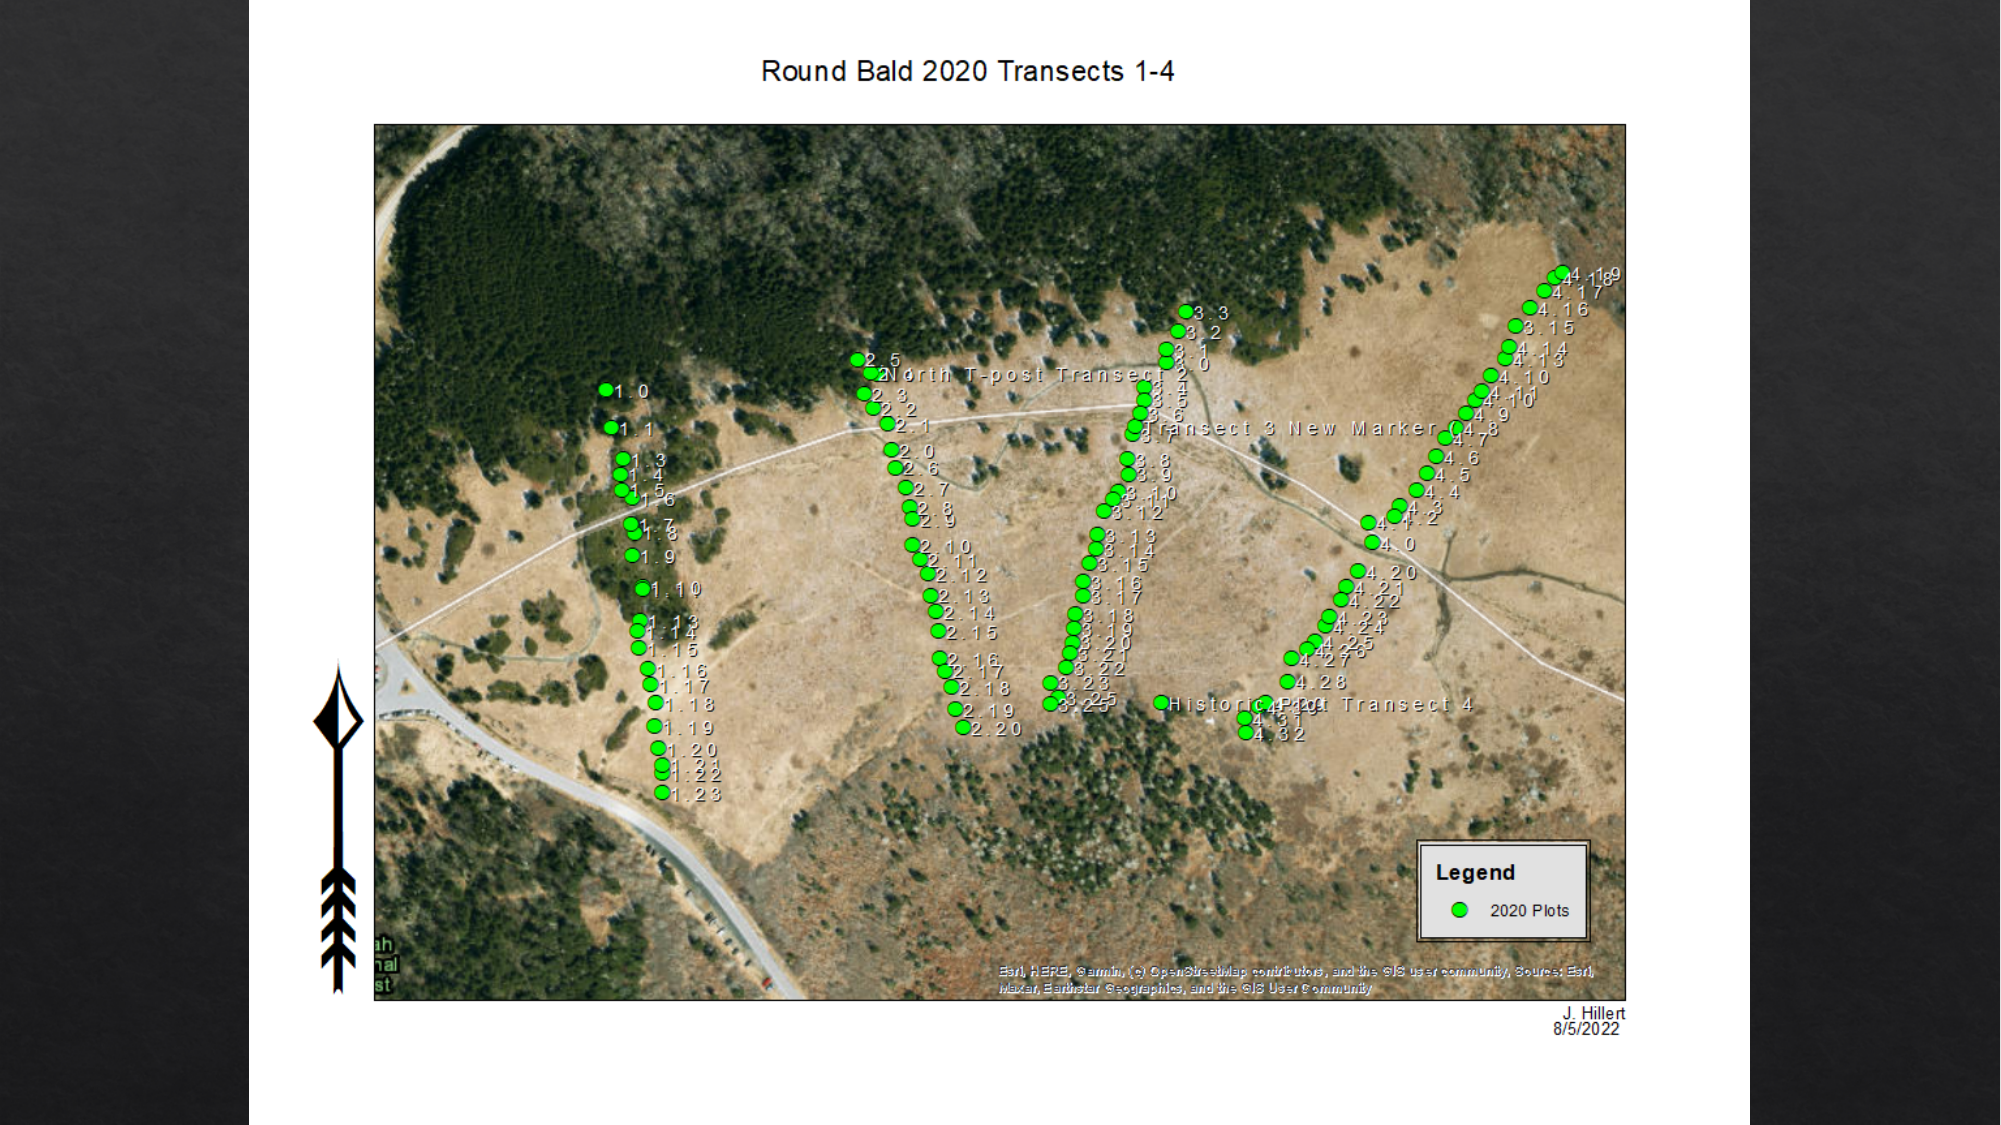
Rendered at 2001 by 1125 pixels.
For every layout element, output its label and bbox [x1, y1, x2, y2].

picture [249, 0, 1751, 1125]
